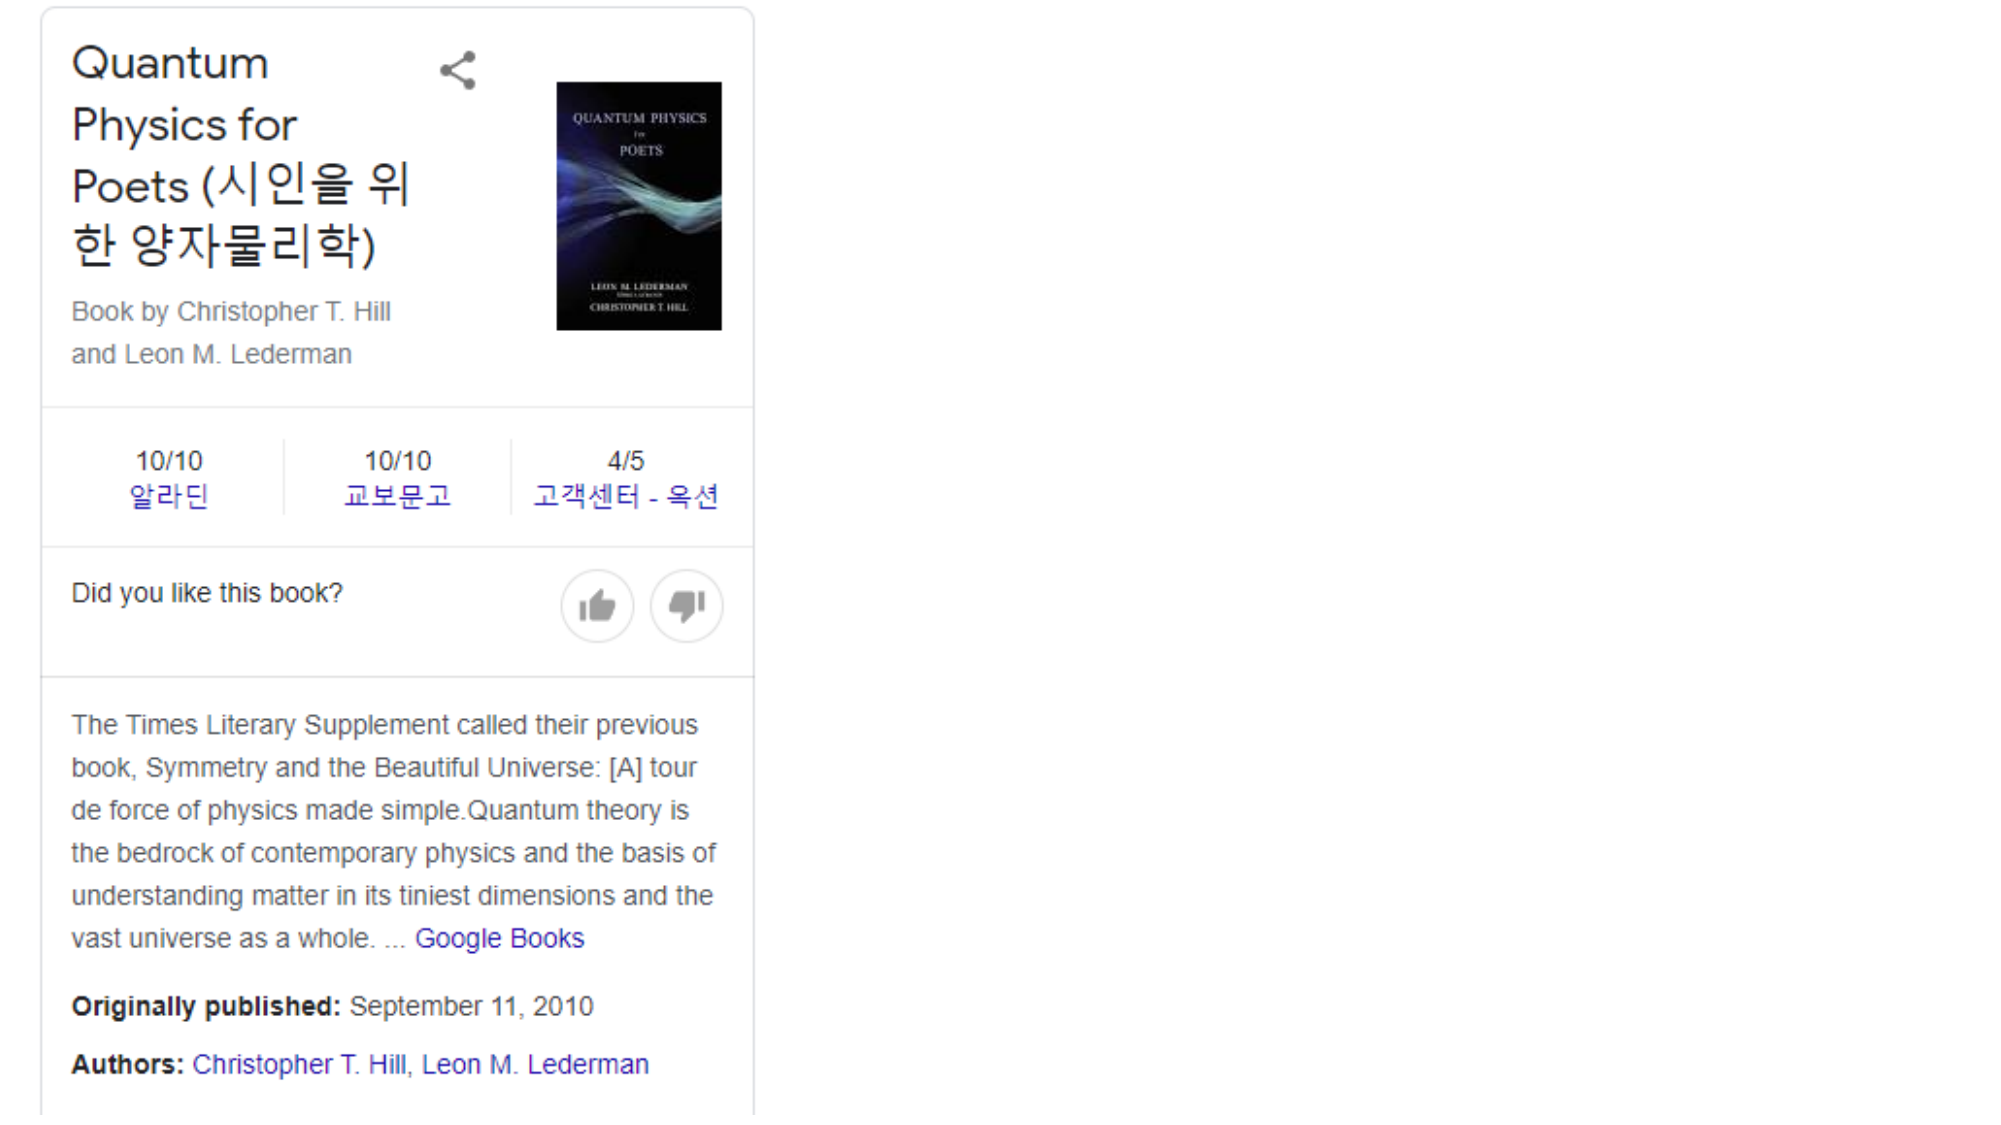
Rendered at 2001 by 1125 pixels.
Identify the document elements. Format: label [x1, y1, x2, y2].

picture [29, 0, 765, 1115]
